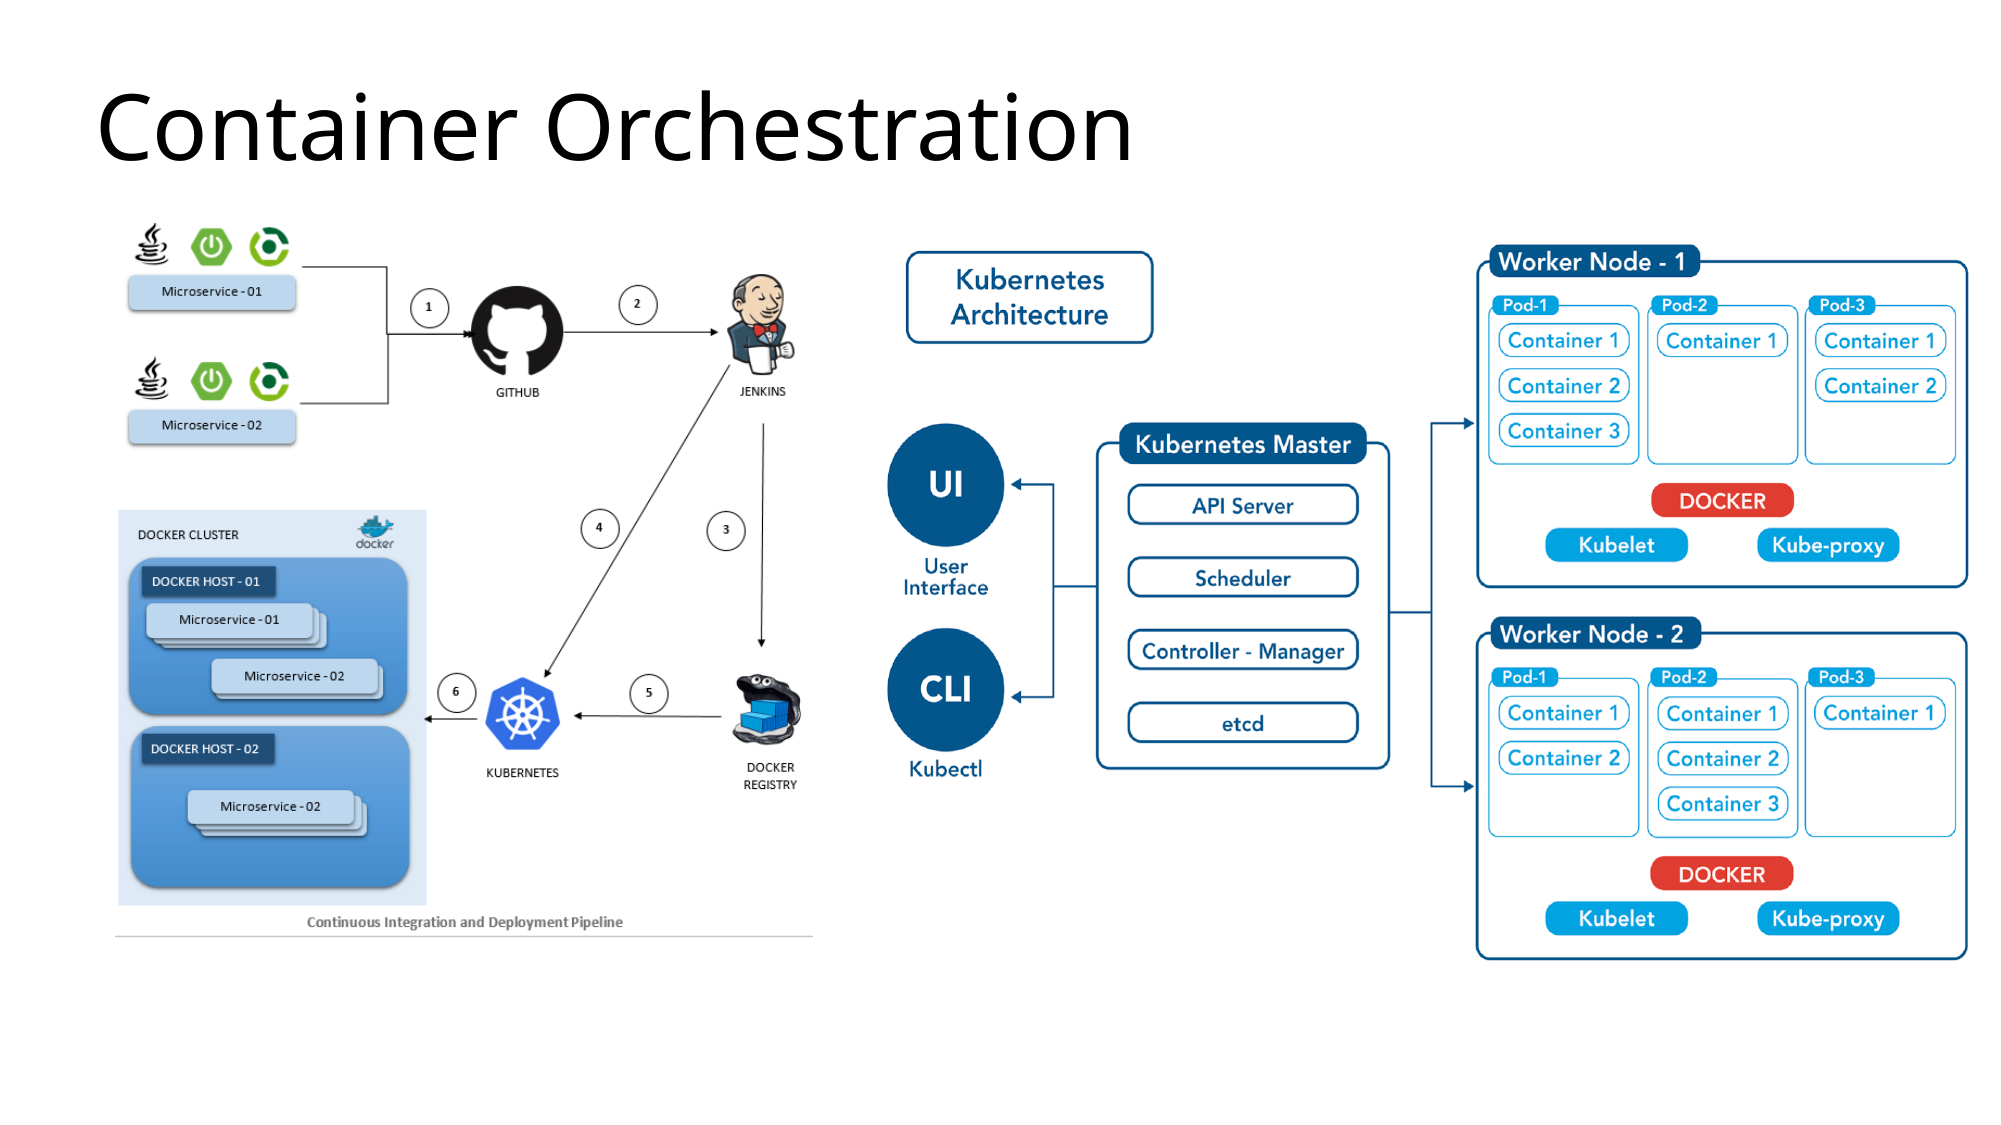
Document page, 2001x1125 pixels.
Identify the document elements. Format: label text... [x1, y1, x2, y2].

picture [847, 223, 1993, 988]
title Container Orchestration [80, 37, 1806, 224]
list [114, 223, 813, 938]
